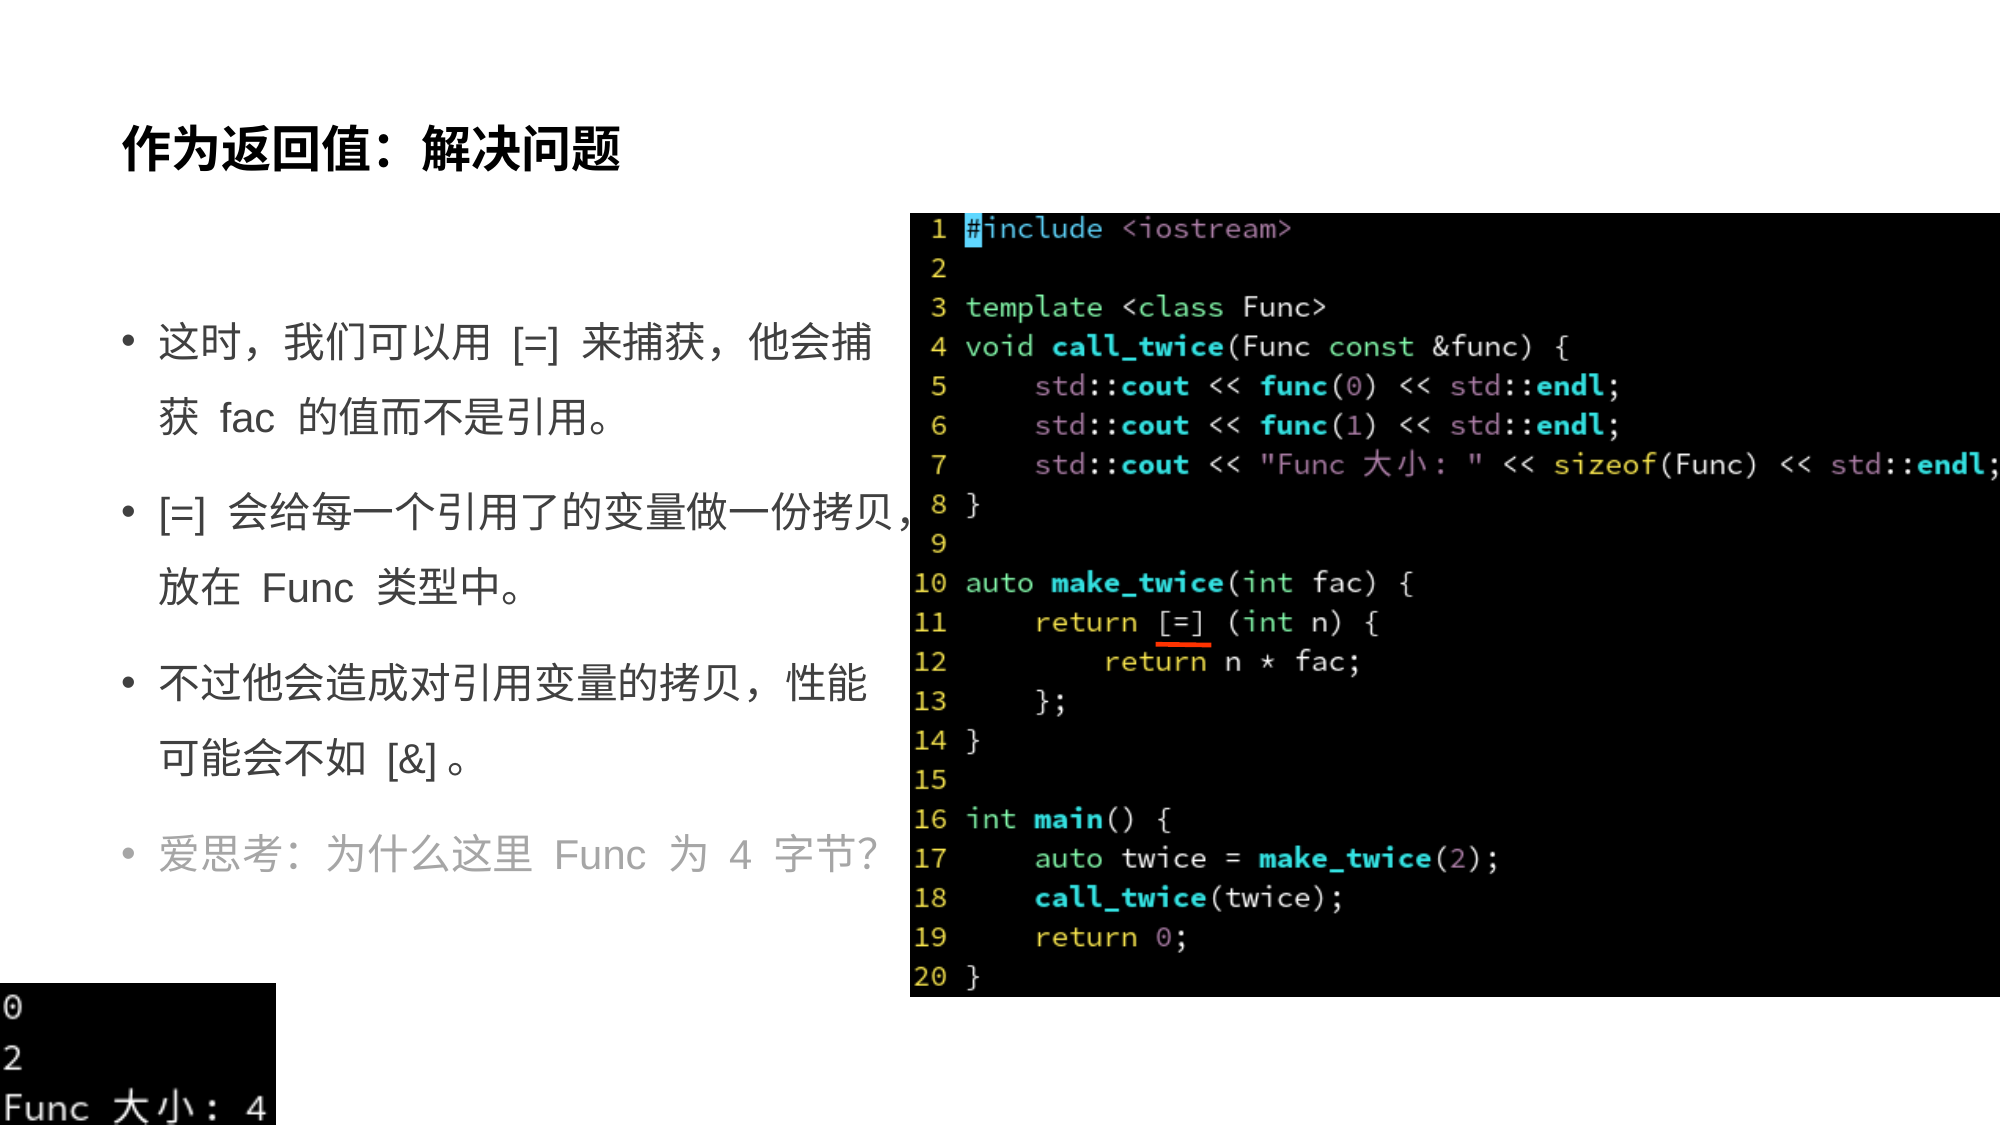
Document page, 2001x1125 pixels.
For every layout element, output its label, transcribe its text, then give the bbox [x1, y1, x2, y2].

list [910, 213, 2000, 997]
picture [0, 983, 276, 1125]
list 这时，我们可以用 [=] 来捕获，他会捕获 fac 的值而不是引用。 [=] 会给每一个引用了的变量做一份拷贝，放在 Func 类型中。 不过他会造成对引用变量的拷贝，性能可能会不如 [&]。 爱思考：为什么这里 Func 为 4 字节？ [106, 282, 910, 997]
title 作为返回值：解决问题 [106, 42, 1832, 260]
